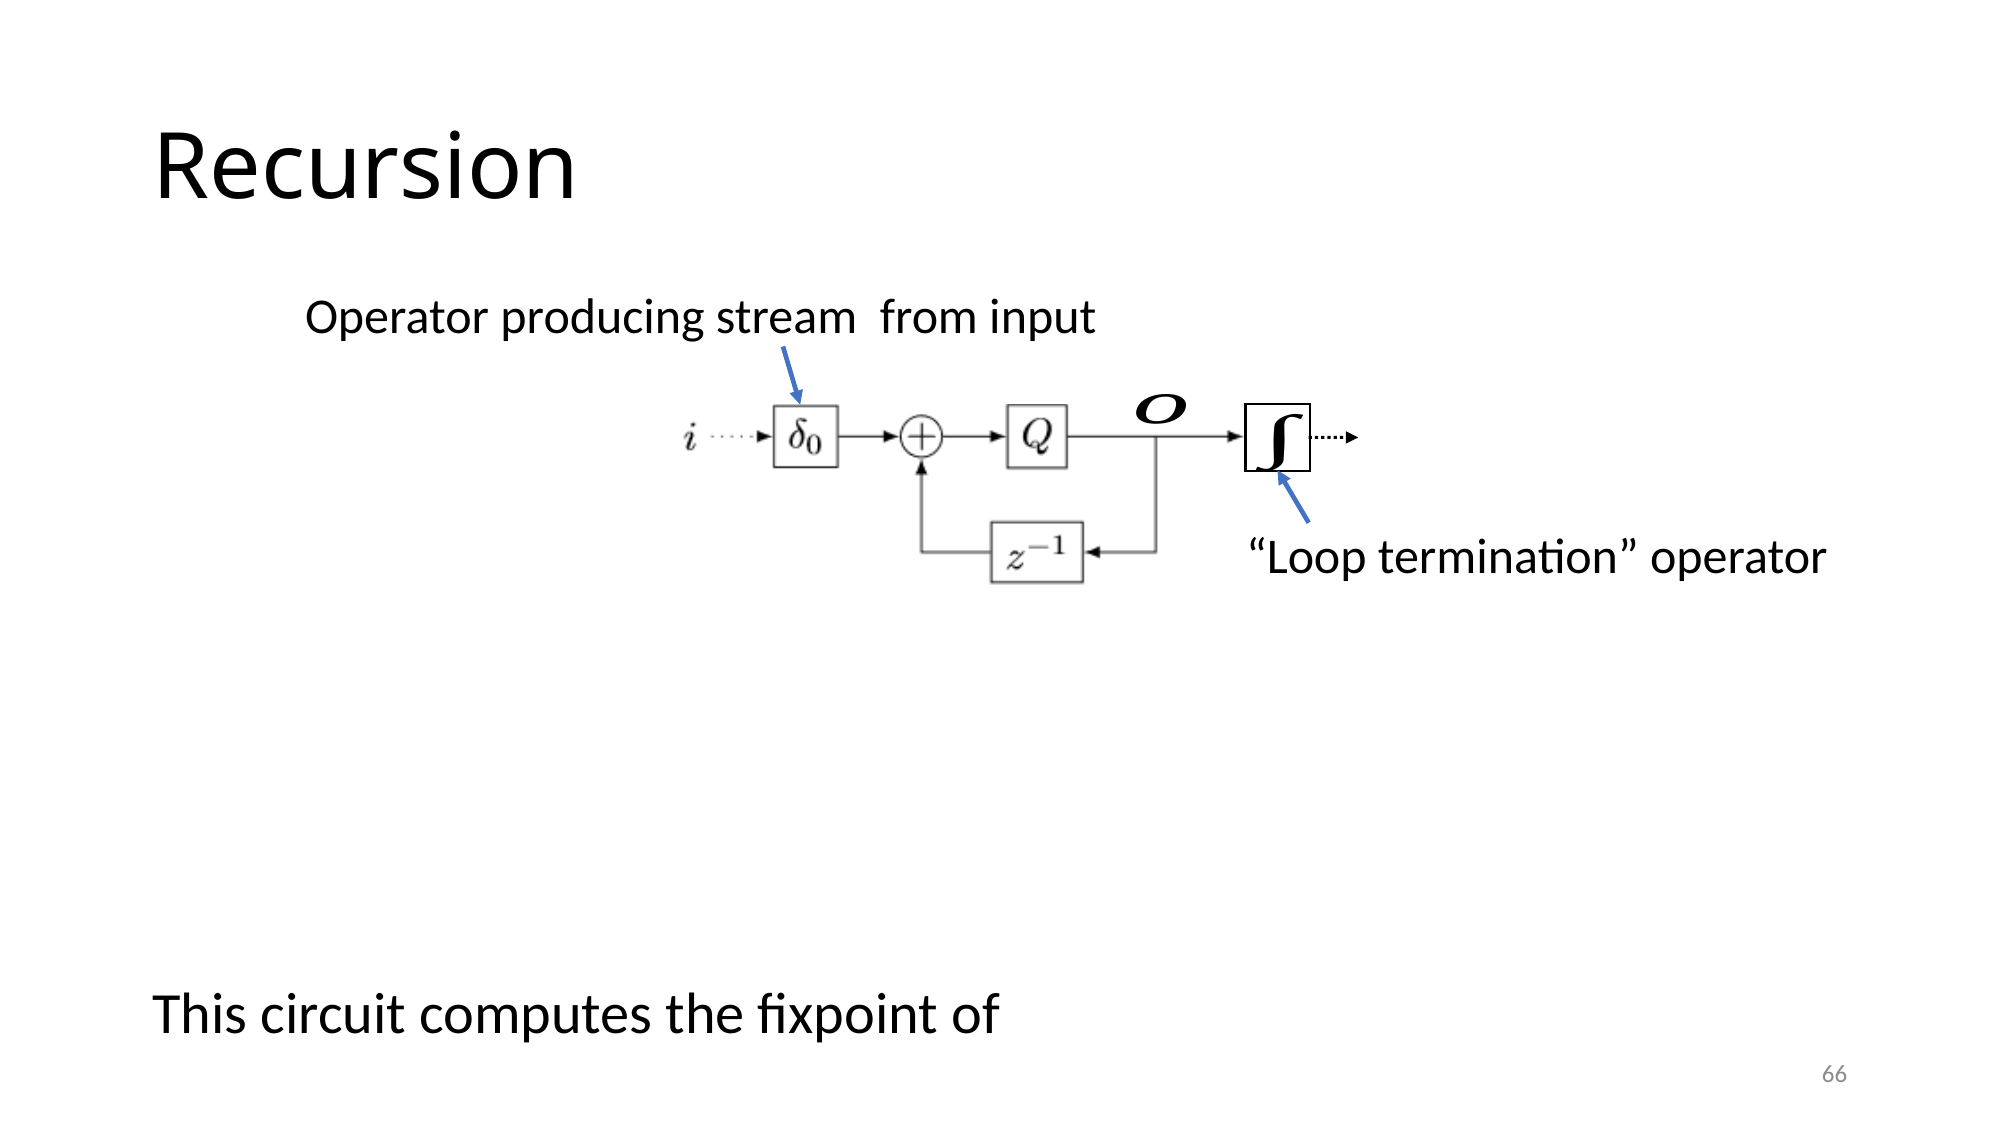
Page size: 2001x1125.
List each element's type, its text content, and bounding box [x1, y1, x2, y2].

title Recursion [137, 59, 1863, 278]
picture [675, 404, 1290, 592]
text_box “Loop termination” operator [1290, 516, 1843, 591]
slide_number 66 [1798, 1042, 1863, 1103]
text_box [782, 346, 801, 405]
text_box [1277, 470, 1309, 523]
